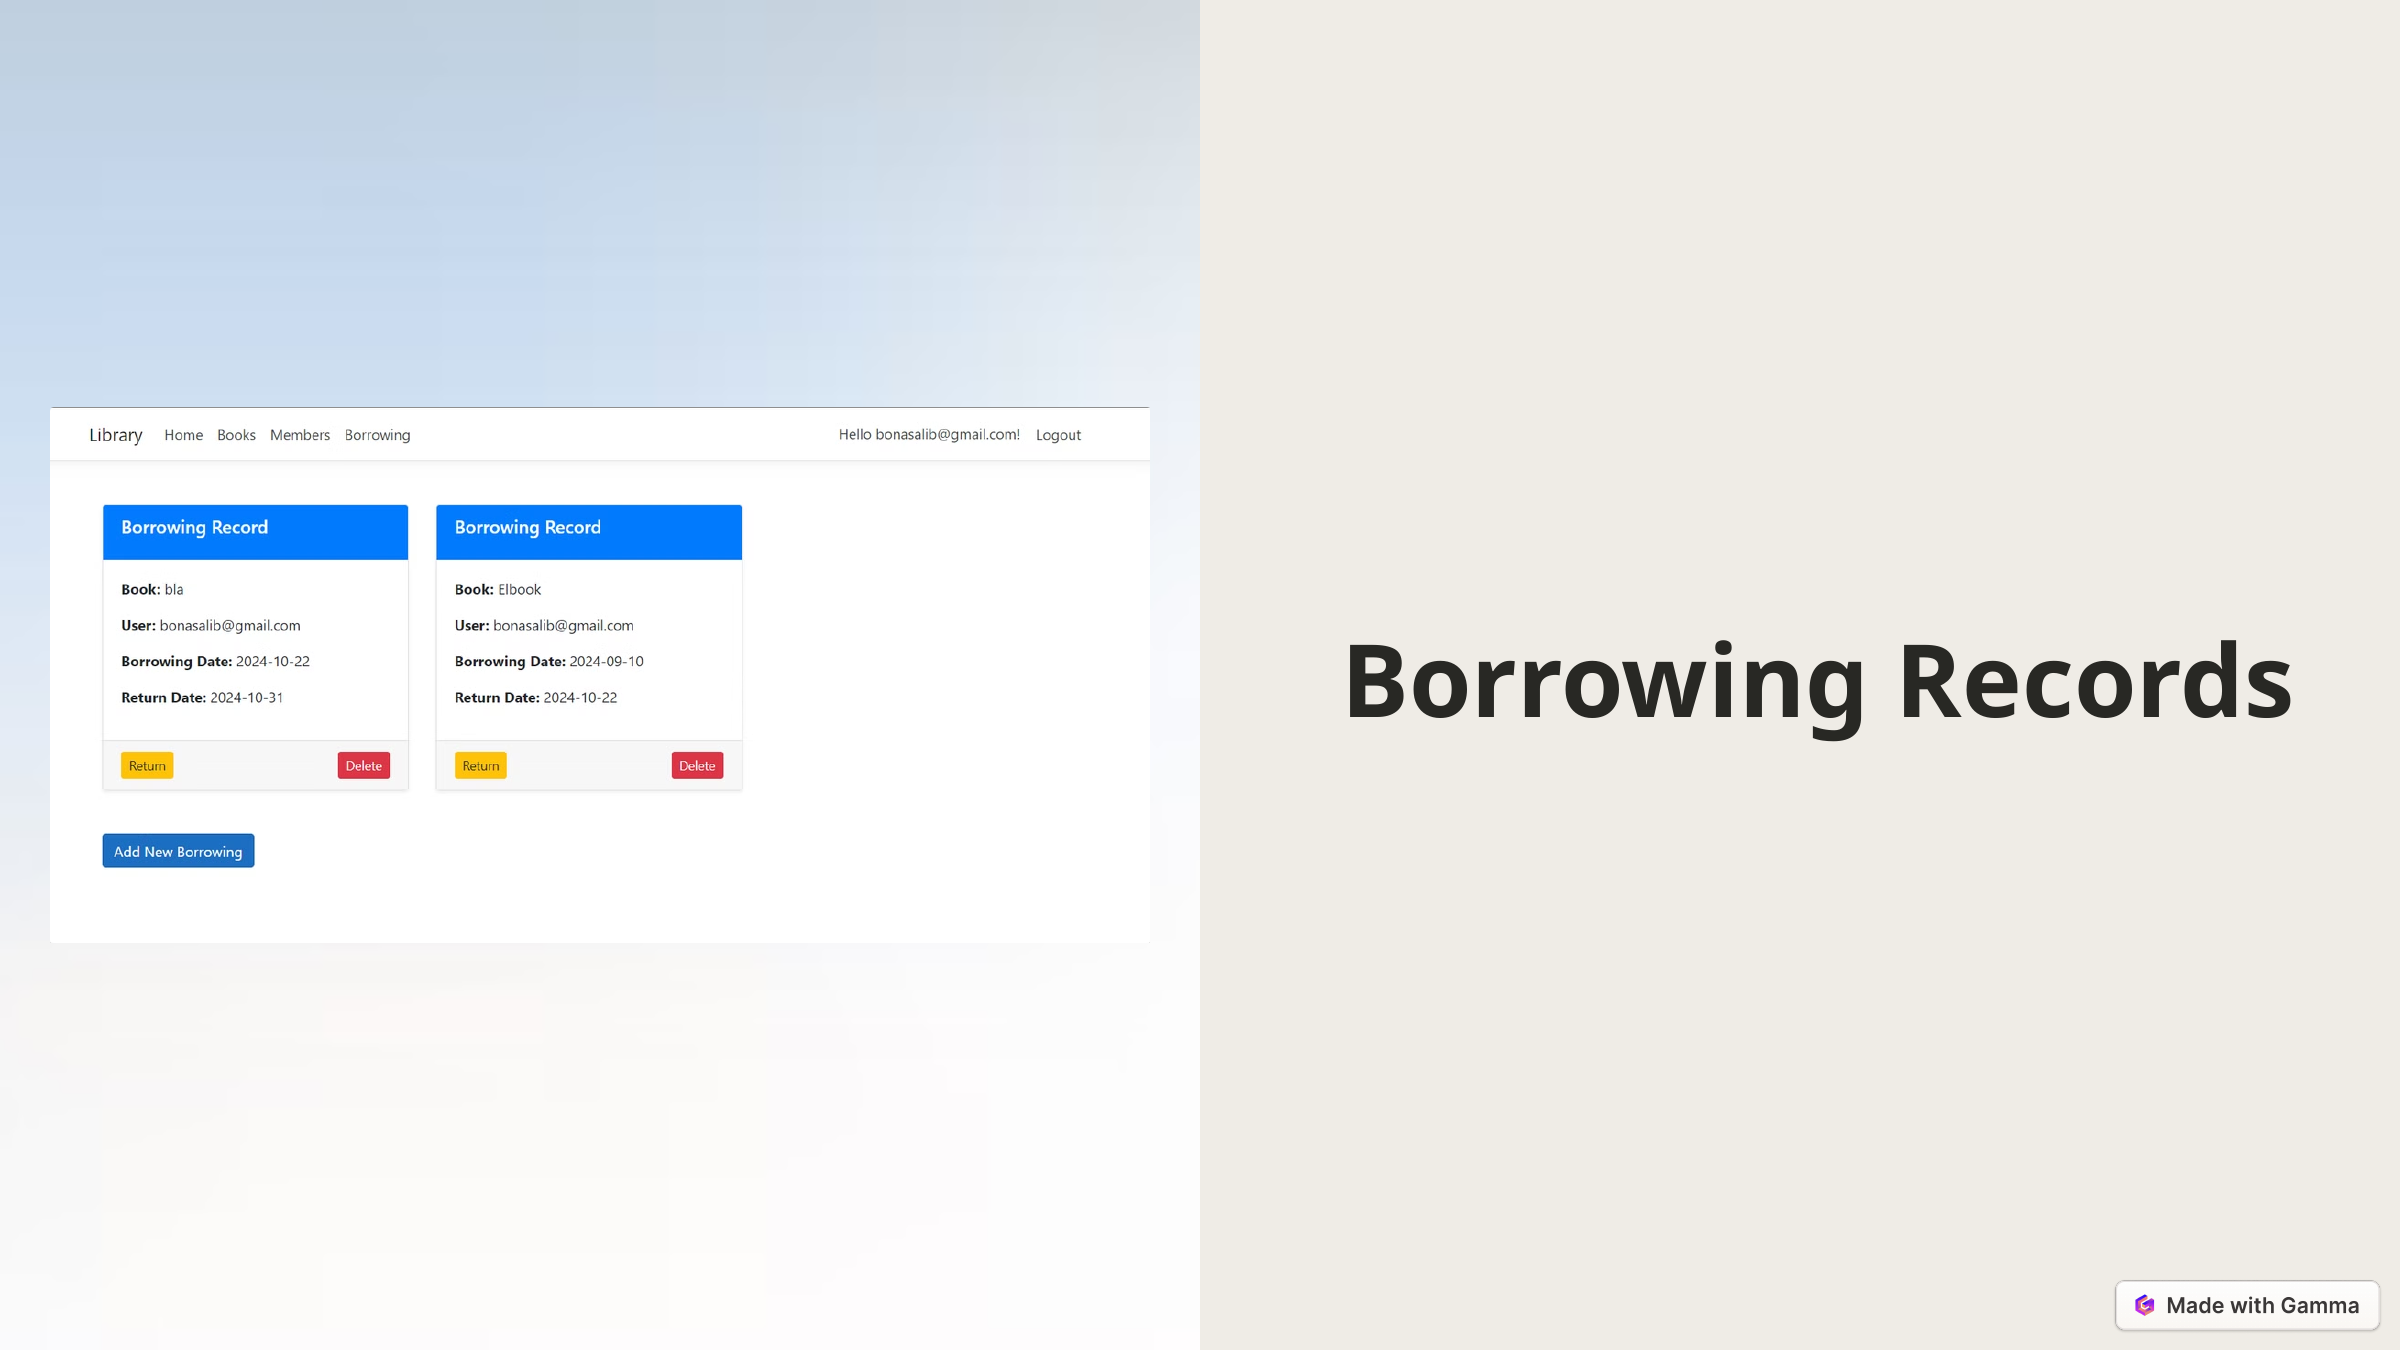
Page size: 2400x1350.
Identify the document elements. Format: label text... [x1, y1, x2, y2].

picture [2106, 1271, 2389, 1339]
text_box Borrowing Records [1341, 611, 2259, 739]
picture [0, 0, 1200, 1350]
